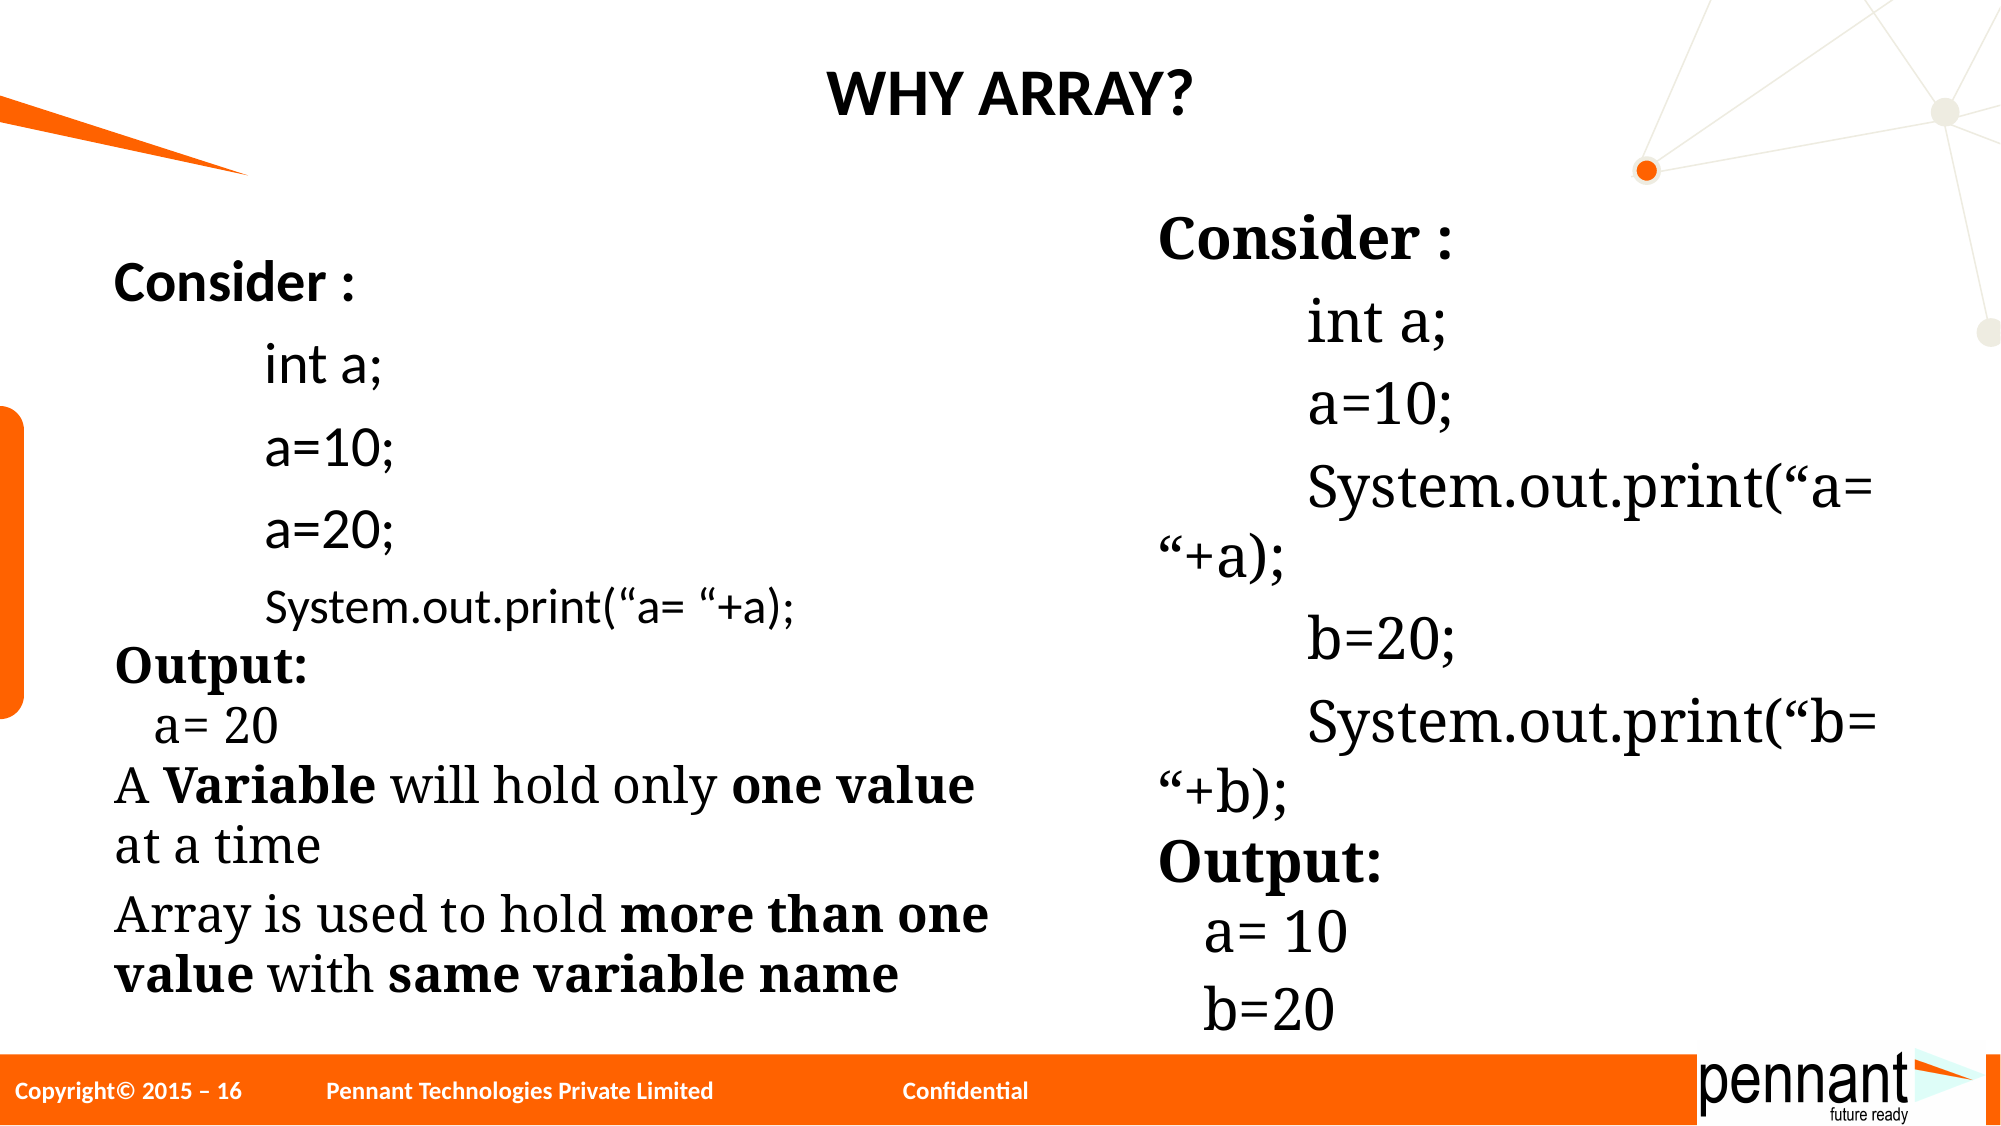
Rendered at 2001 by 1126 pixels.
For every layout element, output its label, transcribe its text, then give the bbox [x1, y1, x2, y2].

list Consider : int a; a=10; a=20; System.out.print(“a= “+a); Output: a= 20 A Variable will hold only one value at a time Array is used to hold more than one value with same variable name [99, 235, 1034, 1006]
list Consider : int a; a=10; System.out.print(“a= “+a); b=20; System.out.print(“b= “+b); Output: a= 10 b=20 [1142, 193, 1952, 1006]
picture [1697, 1040, 1986, 1126]
title WHY ARRAY? [682, 35, 1341, 137]
